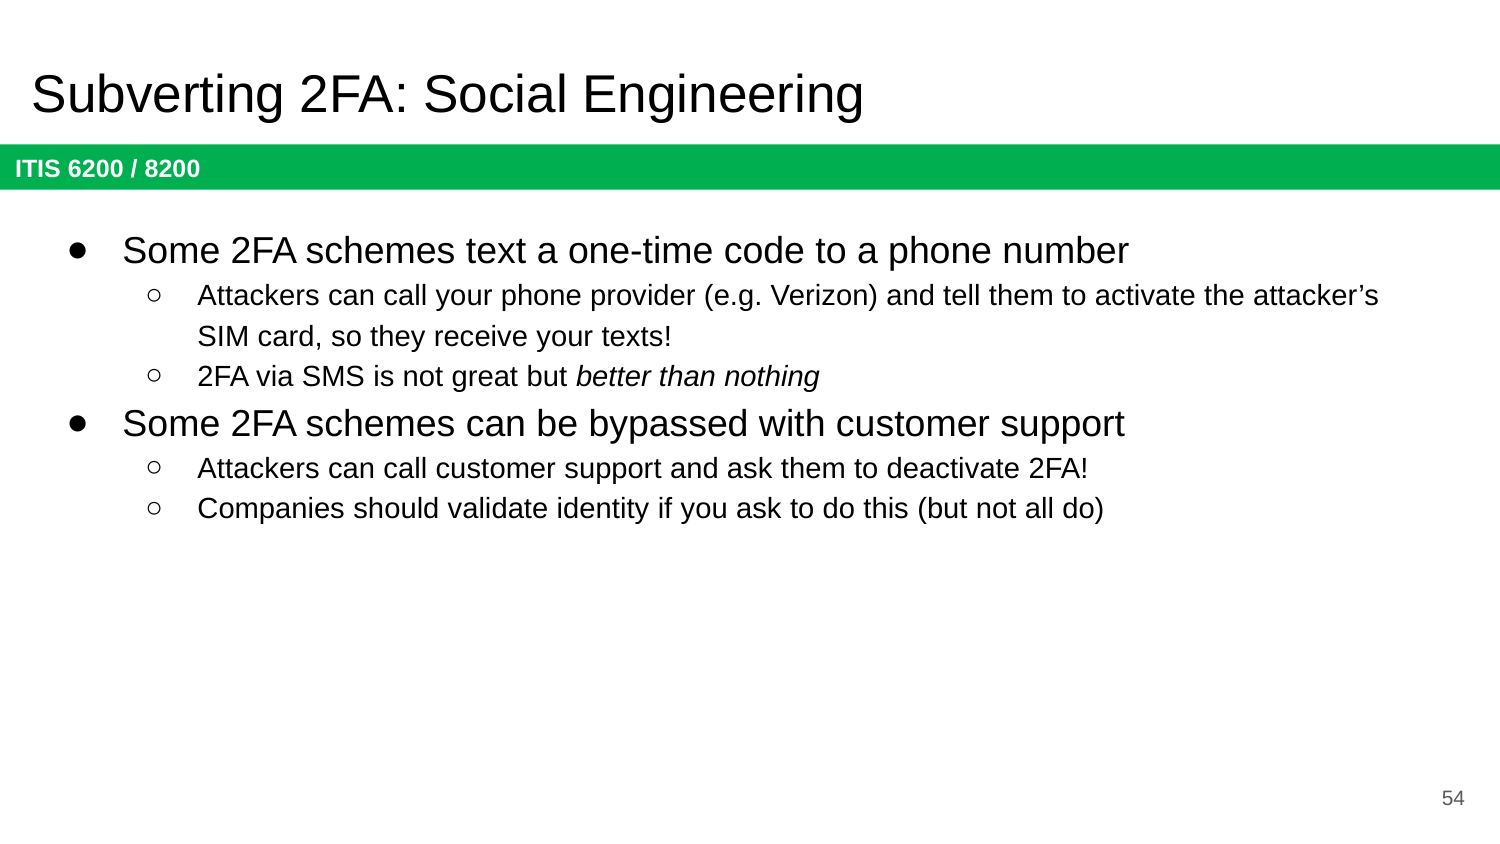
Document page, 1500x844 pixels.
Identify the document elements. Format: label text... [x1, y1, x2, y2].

title Subverting 2FA: Social Engineering [16, 44, 1415, 139]
slide_number 54 [1389, 764, 1480, 830]
list Some 2FA schemes text a one-time code to a phone number Attackers can call your phone provider (e.g. Verizon) and tell them to activate the attacker’s SIM card, so they receive your texts! 2FA via SMS is not great but better than nothing Some 2FA schemes can be bypassed with customer support Attackers can call customer support and ask them to deactivate 2FA! Companies should validate identity if you ask to do this (but not all do) [32, 204, 1431, 823]
